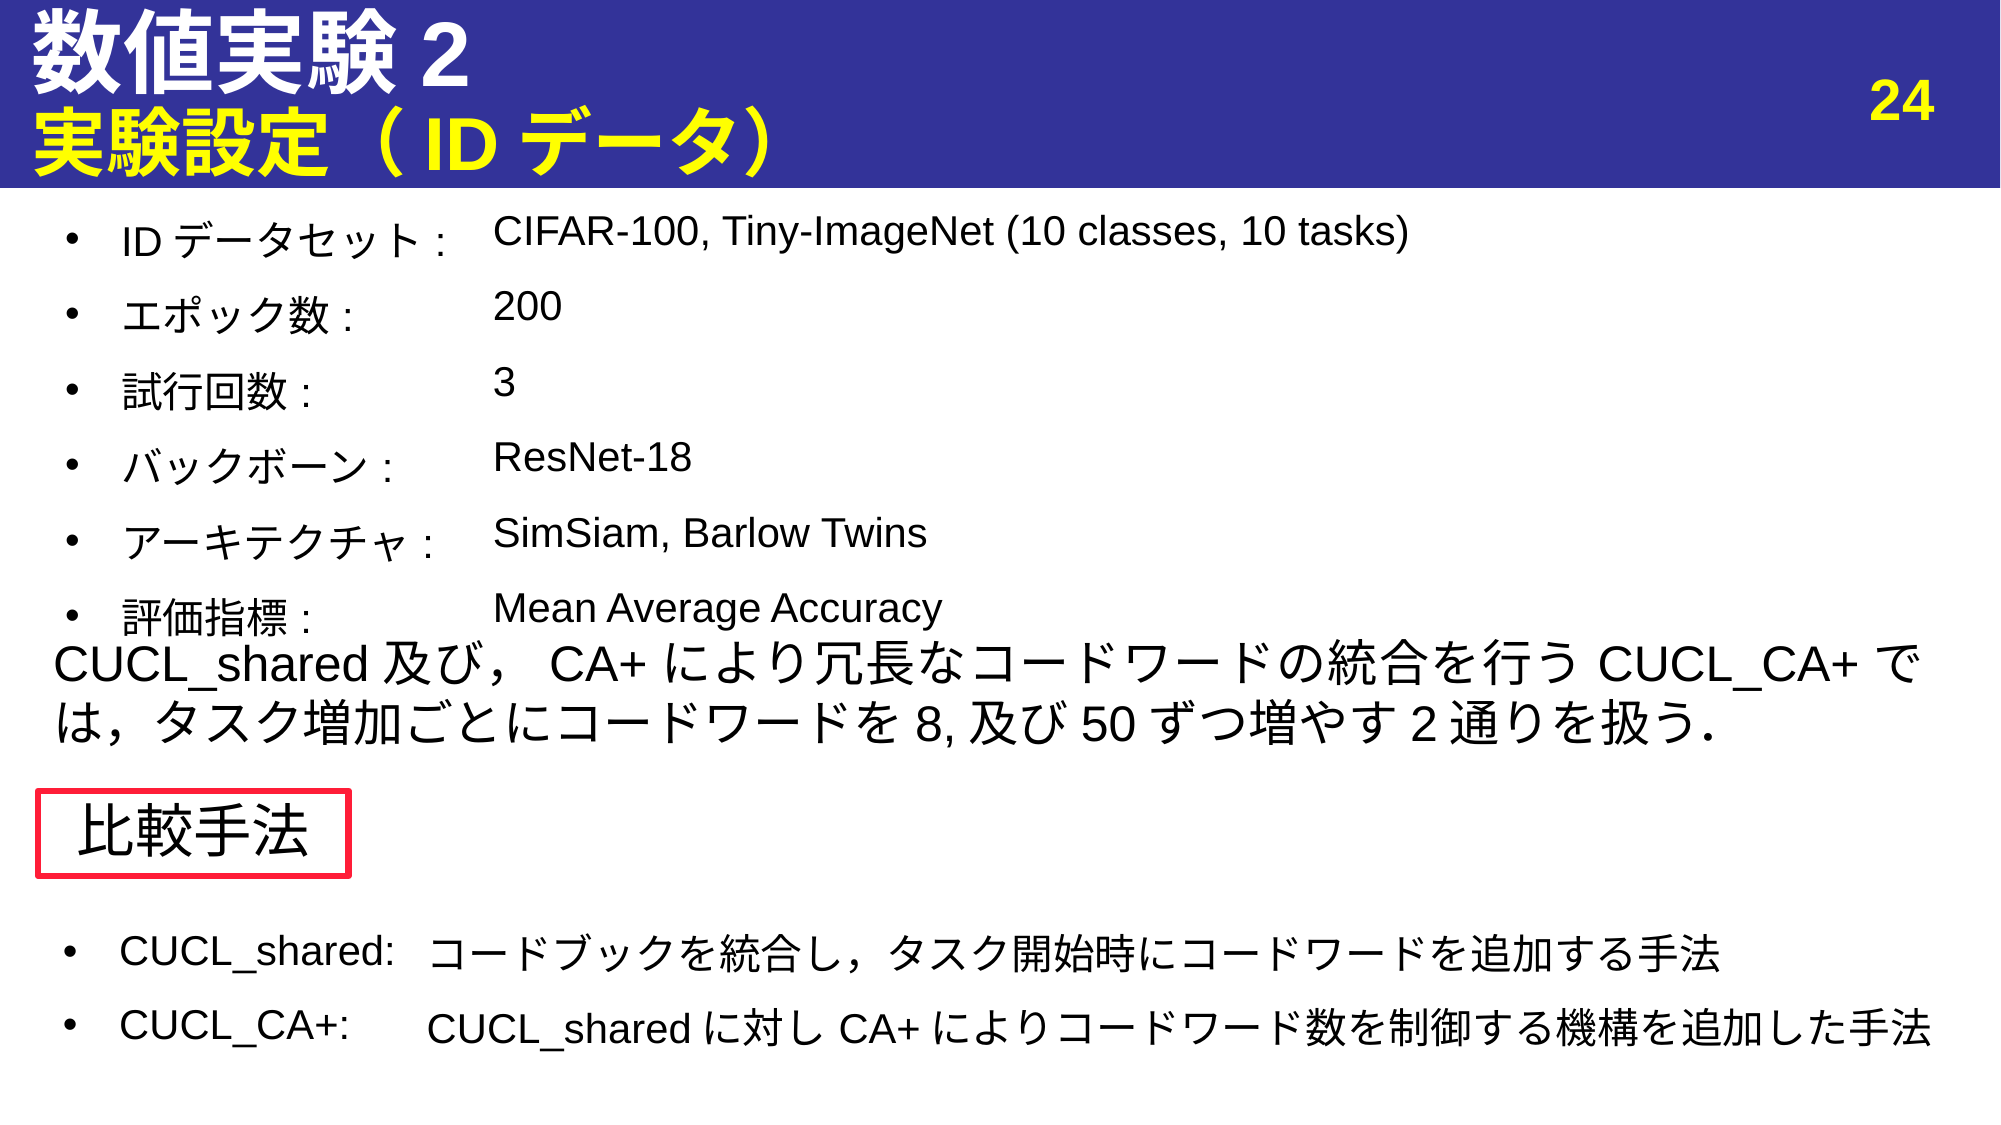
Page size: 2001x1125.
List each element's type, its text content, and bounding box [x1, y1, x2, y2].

table_cell SimSiam, Barlow Twins [478, 502, 1950, 578]
table_cell 3 [478, 351, 1950, 427]
table_cell ResNet-18 [478, 427, 1950, 502]
table_cell Mean Average Accuracy [478, 578, 1950, 653]
list CUCL_shared及び，CA+により冗長なコードワードの統合を行うCUCL_CA+では，タスク増加ごとにコードワードを8,及び50ずつ増やす2通りを扱う． [38, 623, 1939, 767]
list 実験設定（IDデータ） [16, 93, 2000, 188]
table_cell 試行回数: [50, 351, 478, 427]
table_header IDデータセット: [50, 200, 478, 275]
table_cell CUCL_CA+: [48, 988, 412, 1062]
table_cell エポック数: [50, 275, 478, 351]
table_cell 評価指標: [50, 578, 478, 653]
table_cell CUCL_sharedに対しCA+によりコードワード数を制御する機構を追加した手法 [412, 988, 1948, 1062]
table_header CIFAR-100, Tiny-ImageNet (10 classes, 10 tasks) [478, 200, 1950, 275]
table_cell アーキテクチャ: [50, 502, 478, 578]
table_header コードブックを統合し，タスク開始時にコードワードを追加する手法 [412, 914, 1948, 988]
text_box [36, 789, 351, 878]
table_header CUCL_shared: [48, 914, 412, 988]
table_cell バックボーン: [50, 427, 478, 502]
table_cell 200 [478, 275, 1950, 351]
title 数値実験2 [16, 0, 2000, 93]
slide_number 24 [1483, 54, 1950, 93]
